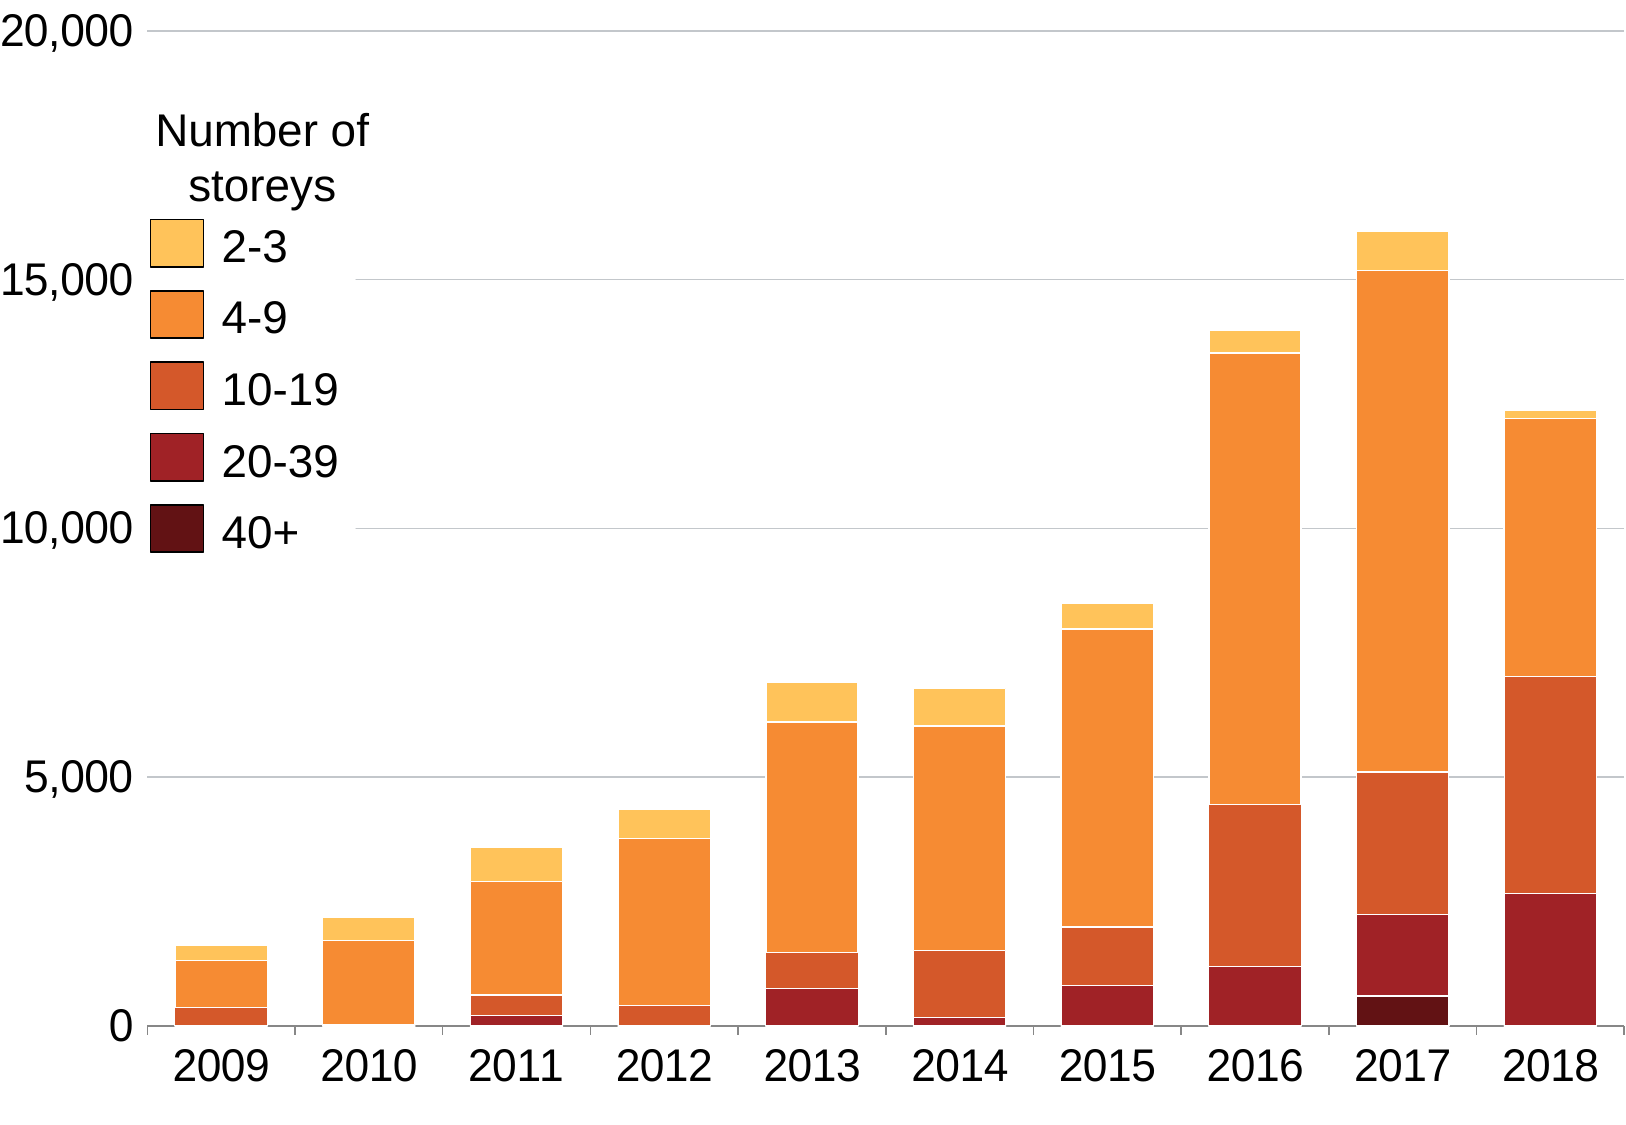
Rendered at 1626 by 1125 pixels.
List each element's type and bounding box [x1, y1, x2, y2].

chart [0, 0, 1625, 1125]
text_box [137, 100, 379, 580]
